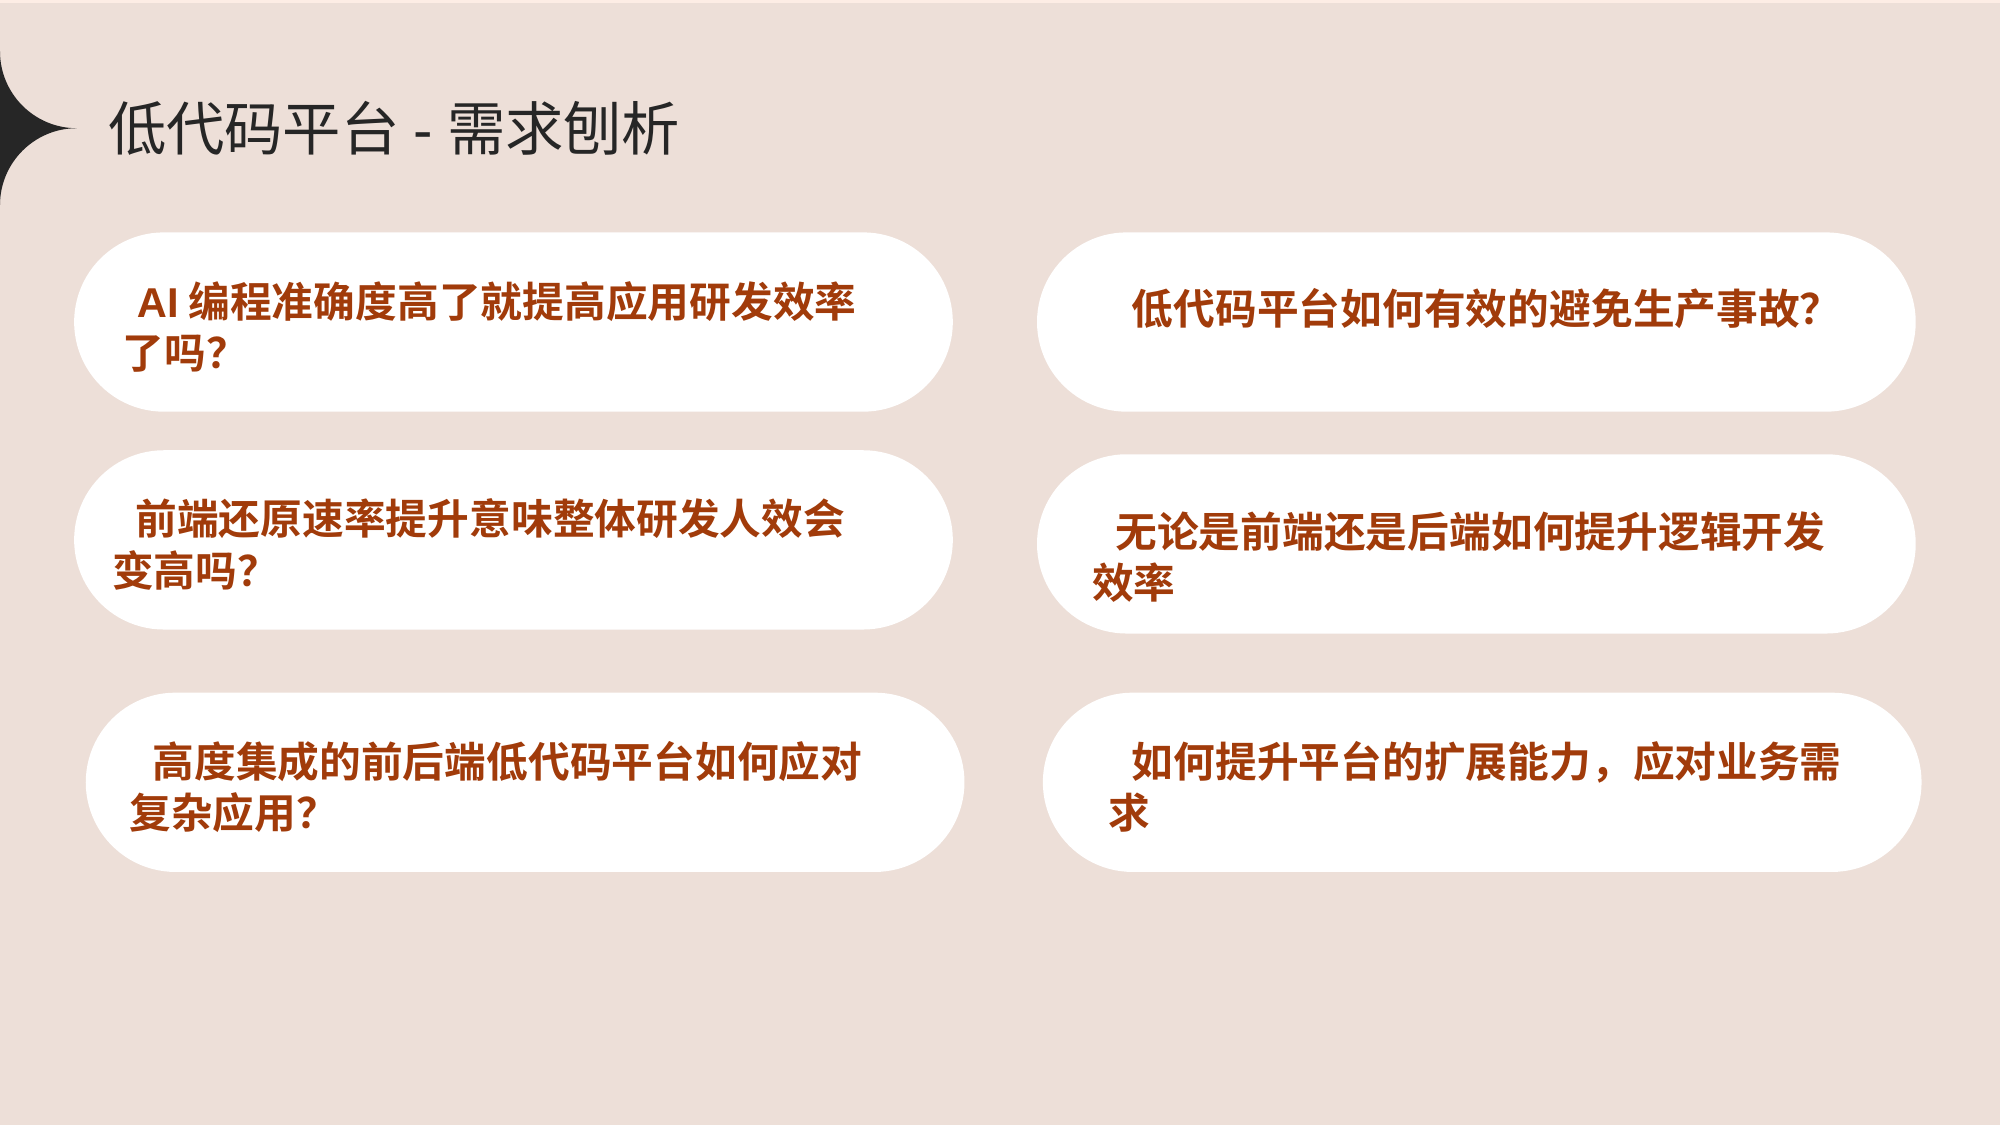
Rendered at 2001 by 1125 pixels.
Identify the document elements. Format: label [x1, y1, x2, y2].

text_box [0, 3, 2000, 1125]
